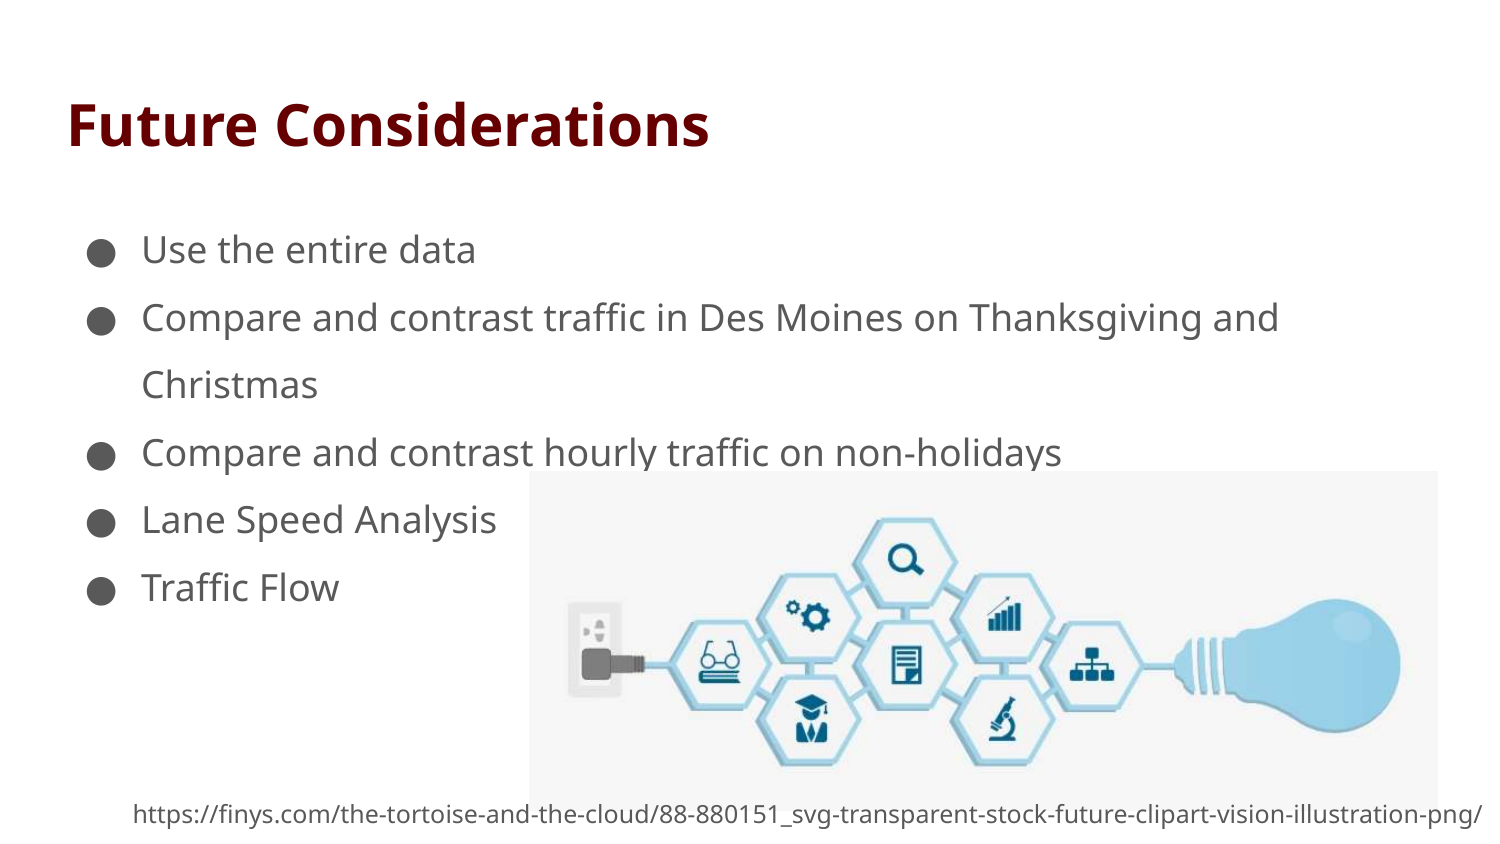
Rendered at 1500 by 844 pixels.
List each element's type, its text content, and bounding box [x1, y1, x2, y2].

list https://finys.com/the-tortoise-and-the-cloud/88-880151_svg-transparent-stock-future-clipart-vision-illustration-png/ [0, 779, 1500, 844]
title Future Considerations [51, 72, 1449, 167]
picture [528, 471, 1438, 811]
list Use the entire data Compare and contrast traffic in Des Moines on Thanksgiving and Christmas Compare and contrast hourly traffic on non-holidays Lane Speed Analysis Traffic Flow [51, 189, 1449, 750]
